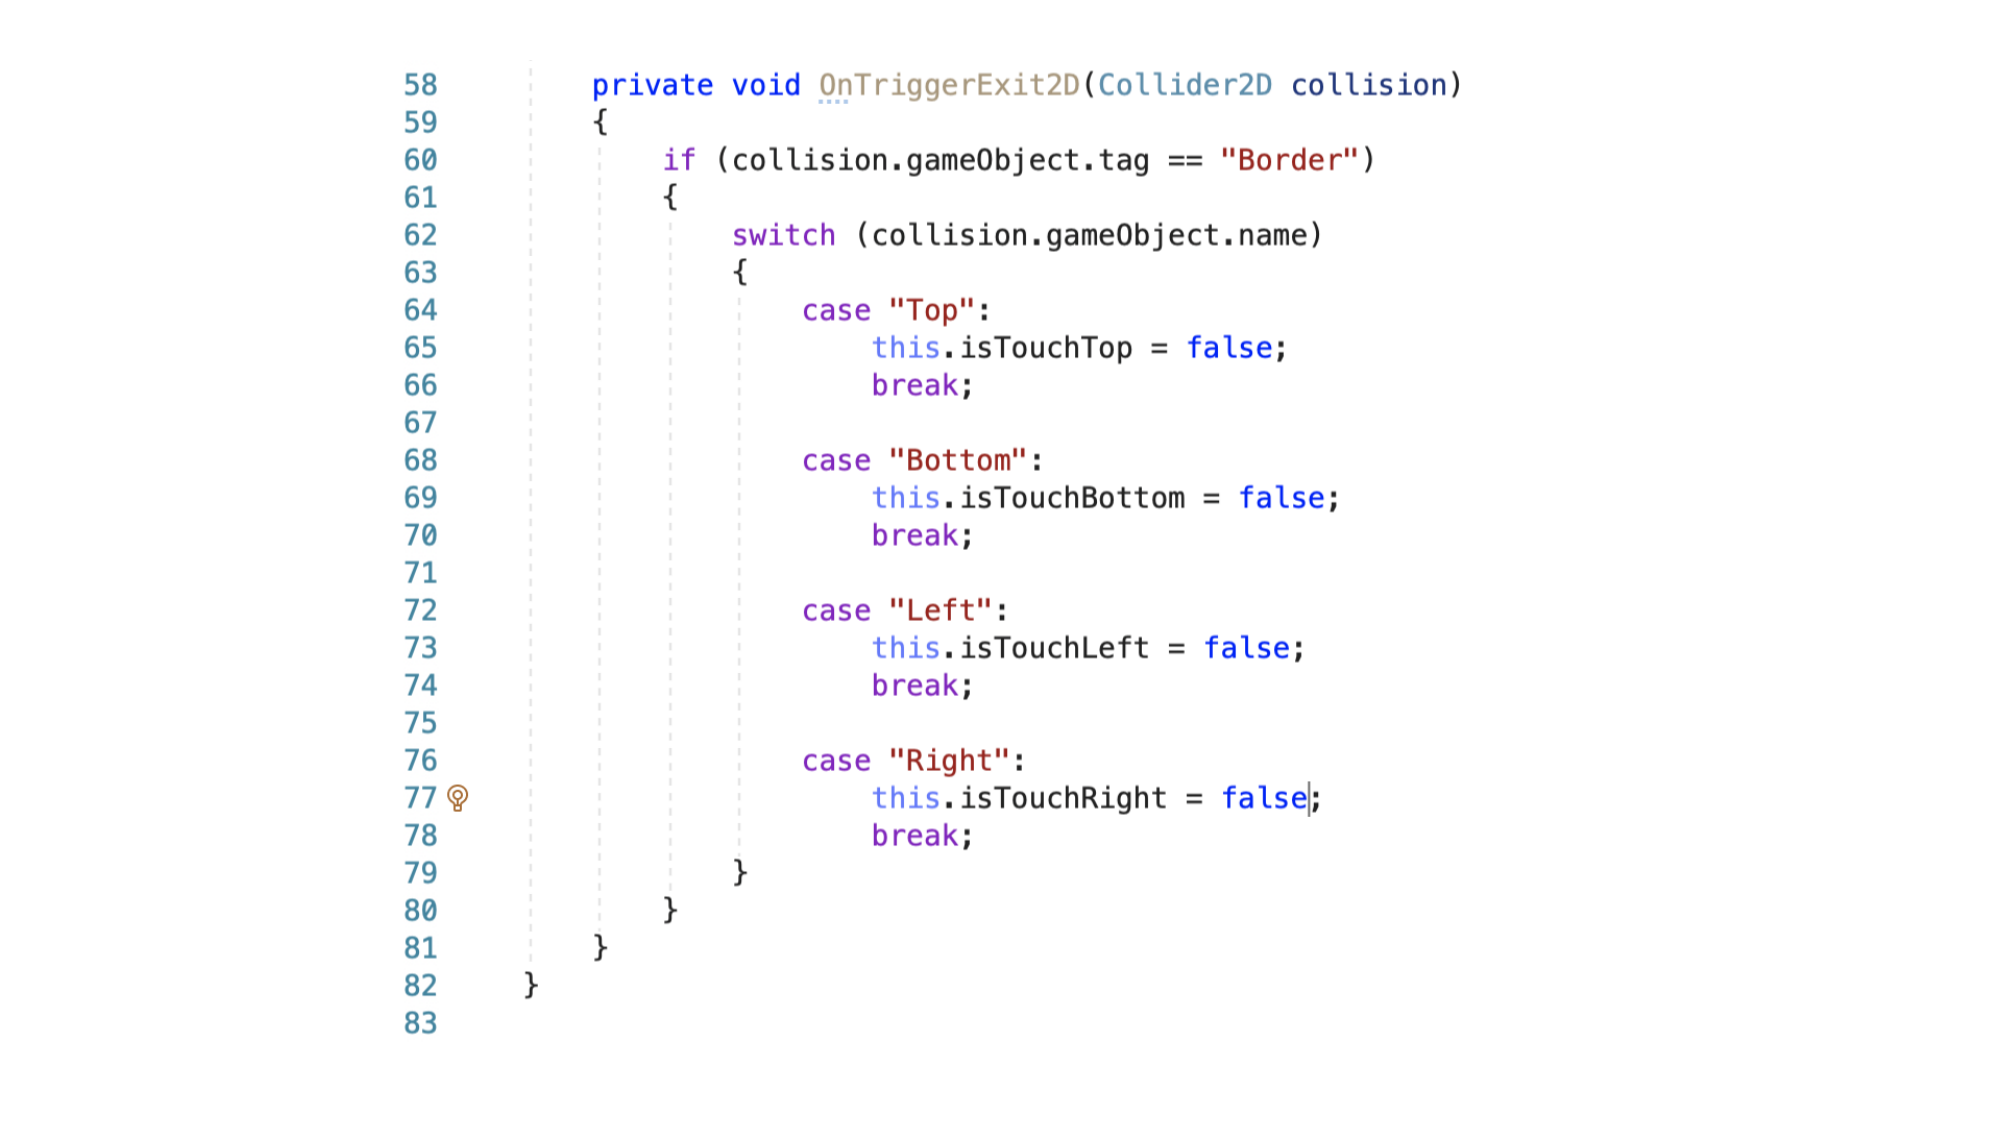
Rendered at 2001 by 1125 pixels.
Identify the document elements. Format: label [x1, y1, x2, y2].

picture [368, 60, 1632, 1065]
